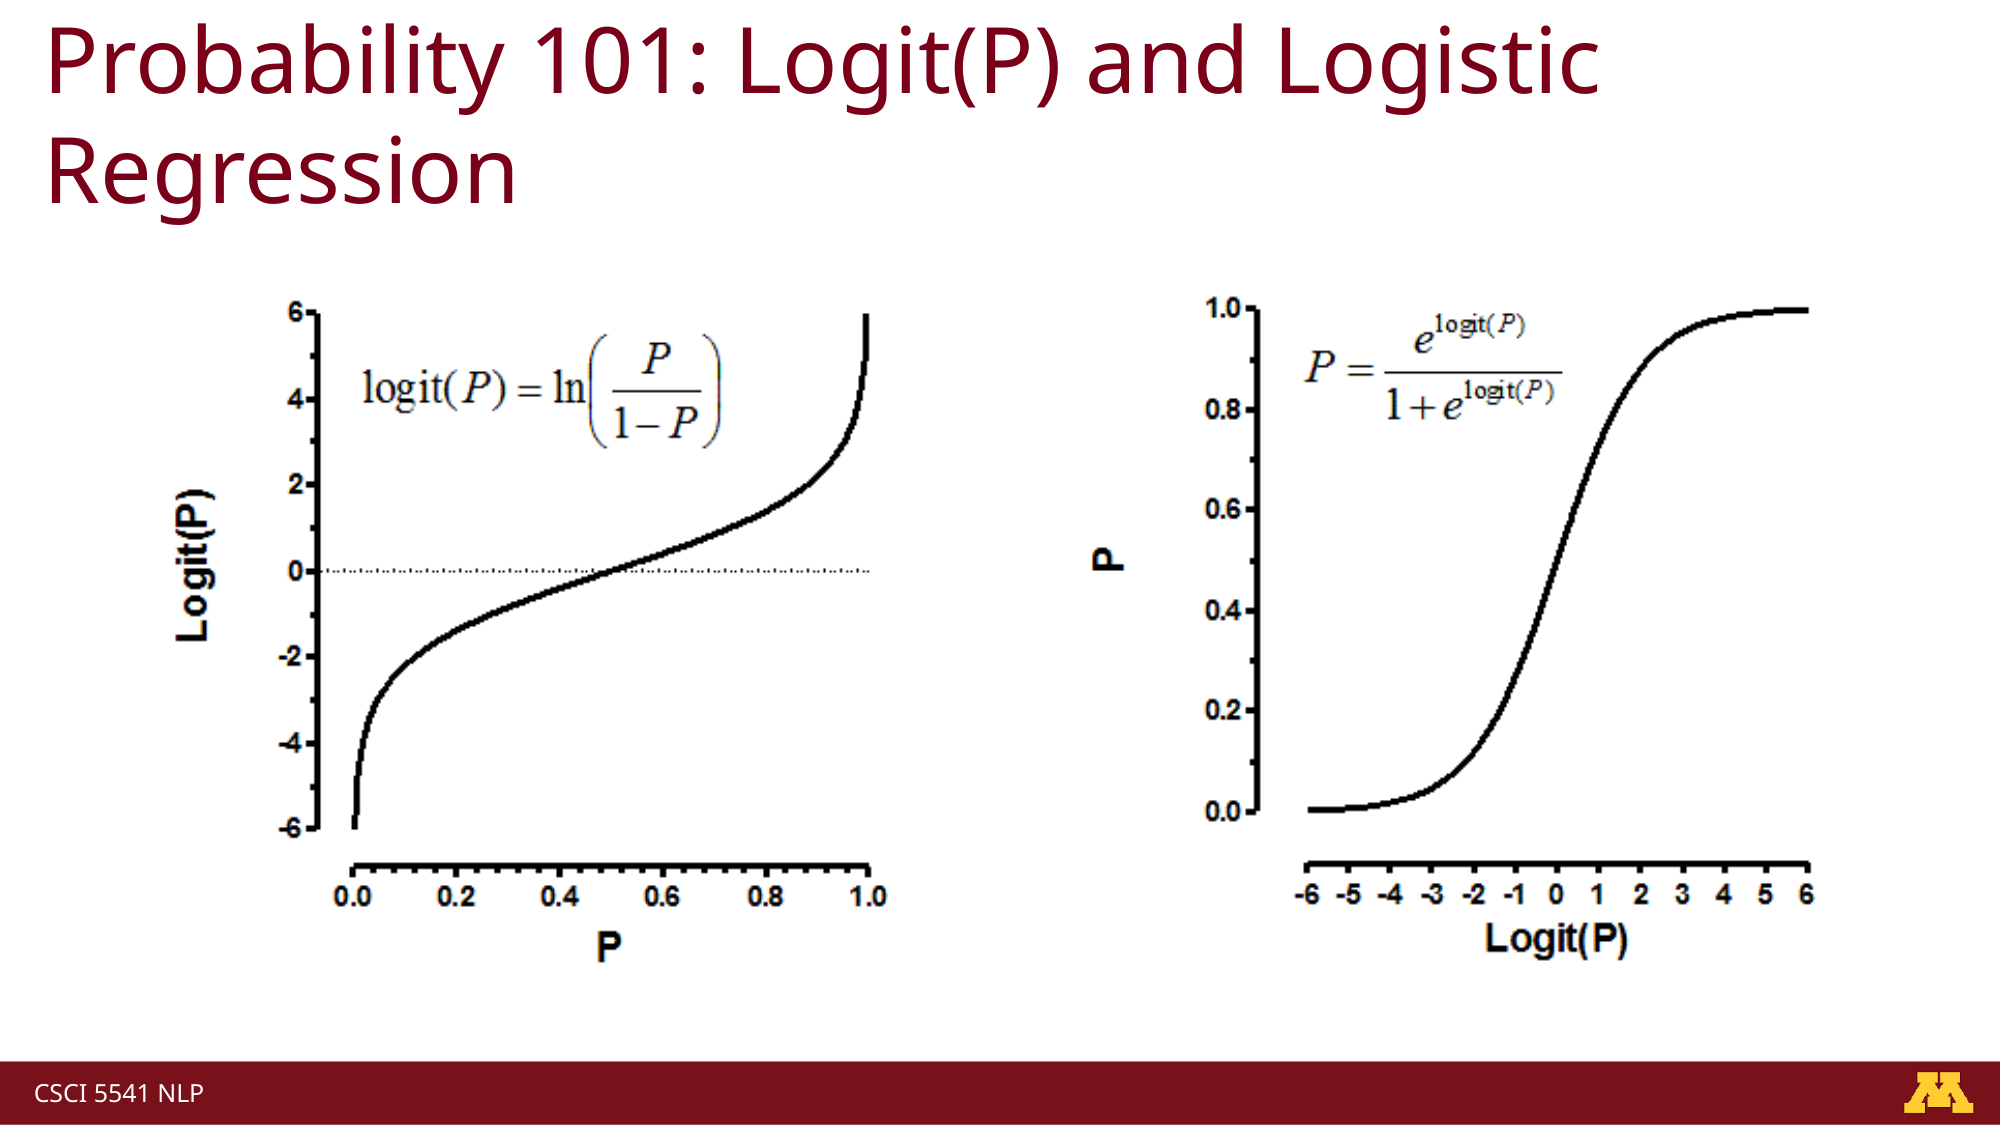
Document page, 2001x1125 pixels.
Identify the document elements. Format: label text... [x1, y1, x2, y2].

picture [1080, 227, 1921, 1027]
picture [111, 227, 1001, 1027]
picture [0, 1061, 2000, 1125]
title Probability 101: Logit(P) and Logistic Regression [32, 17, 1976, 206]
